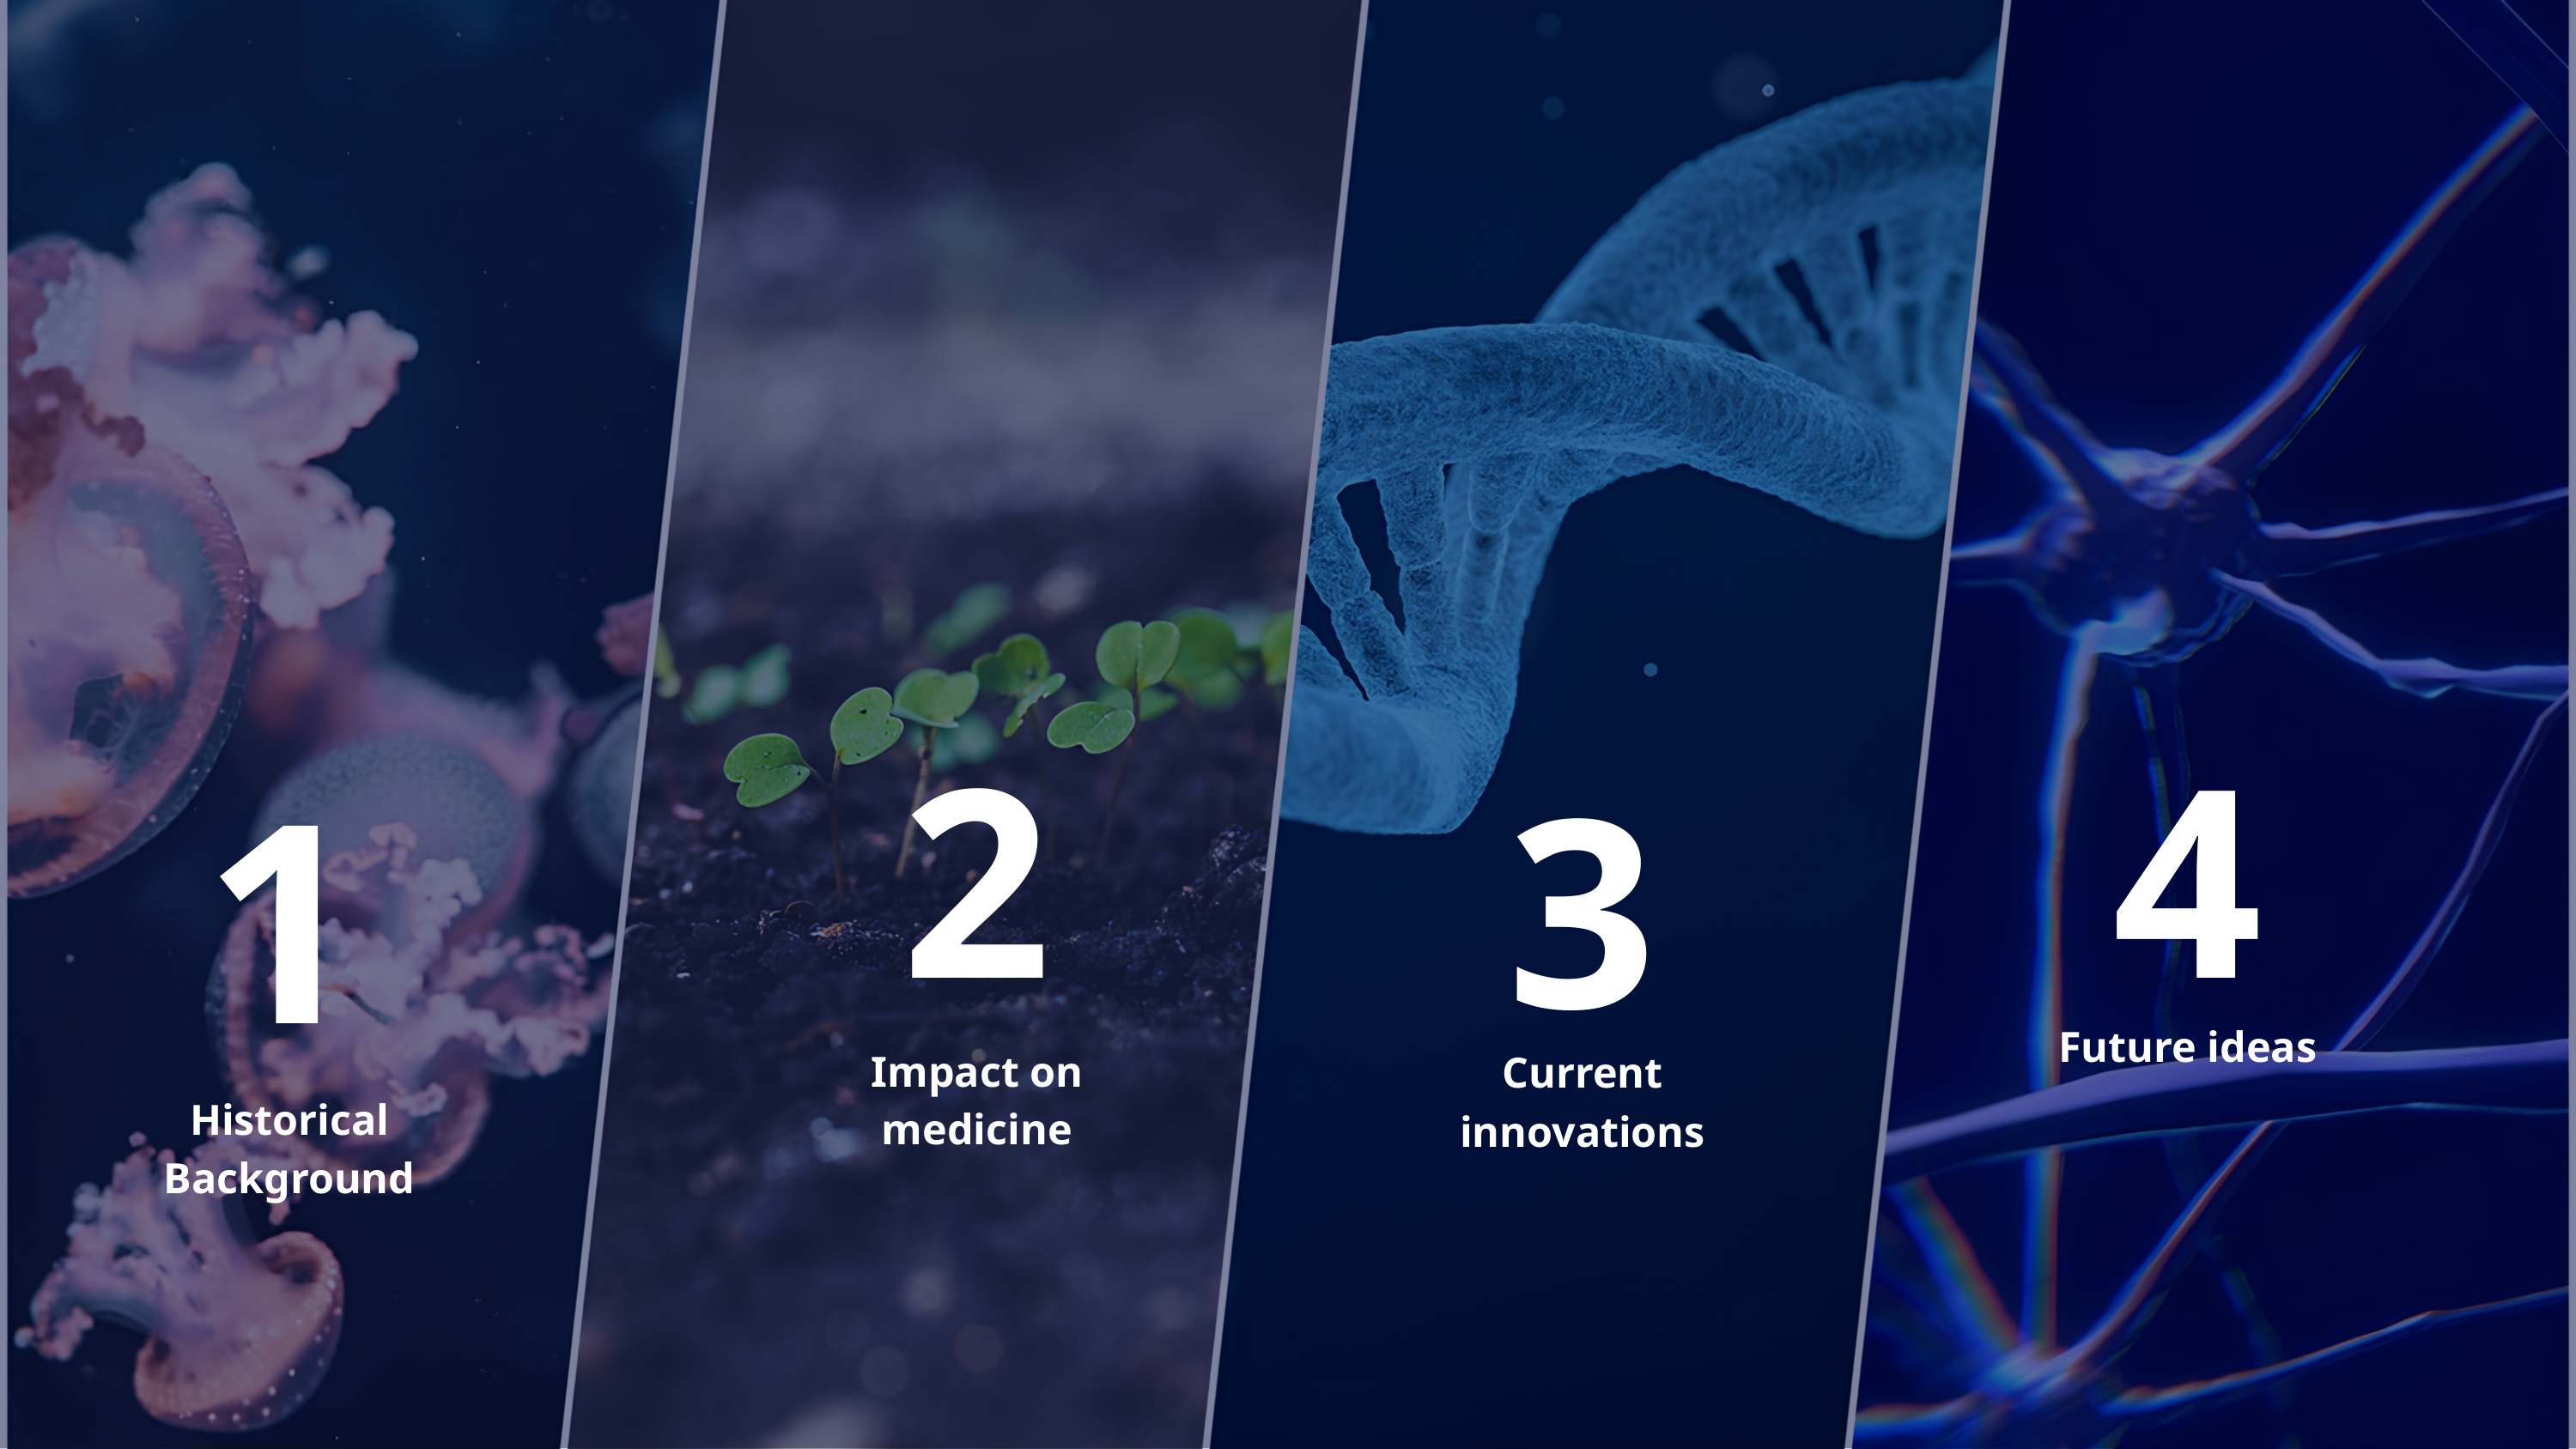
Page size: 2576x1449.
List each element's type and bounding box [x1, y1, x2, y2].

text_box [73, 724, 493, 1197]
text_box [1384, 724, 1781, 1151]
text_box [0, 0, 2576, 1449]
